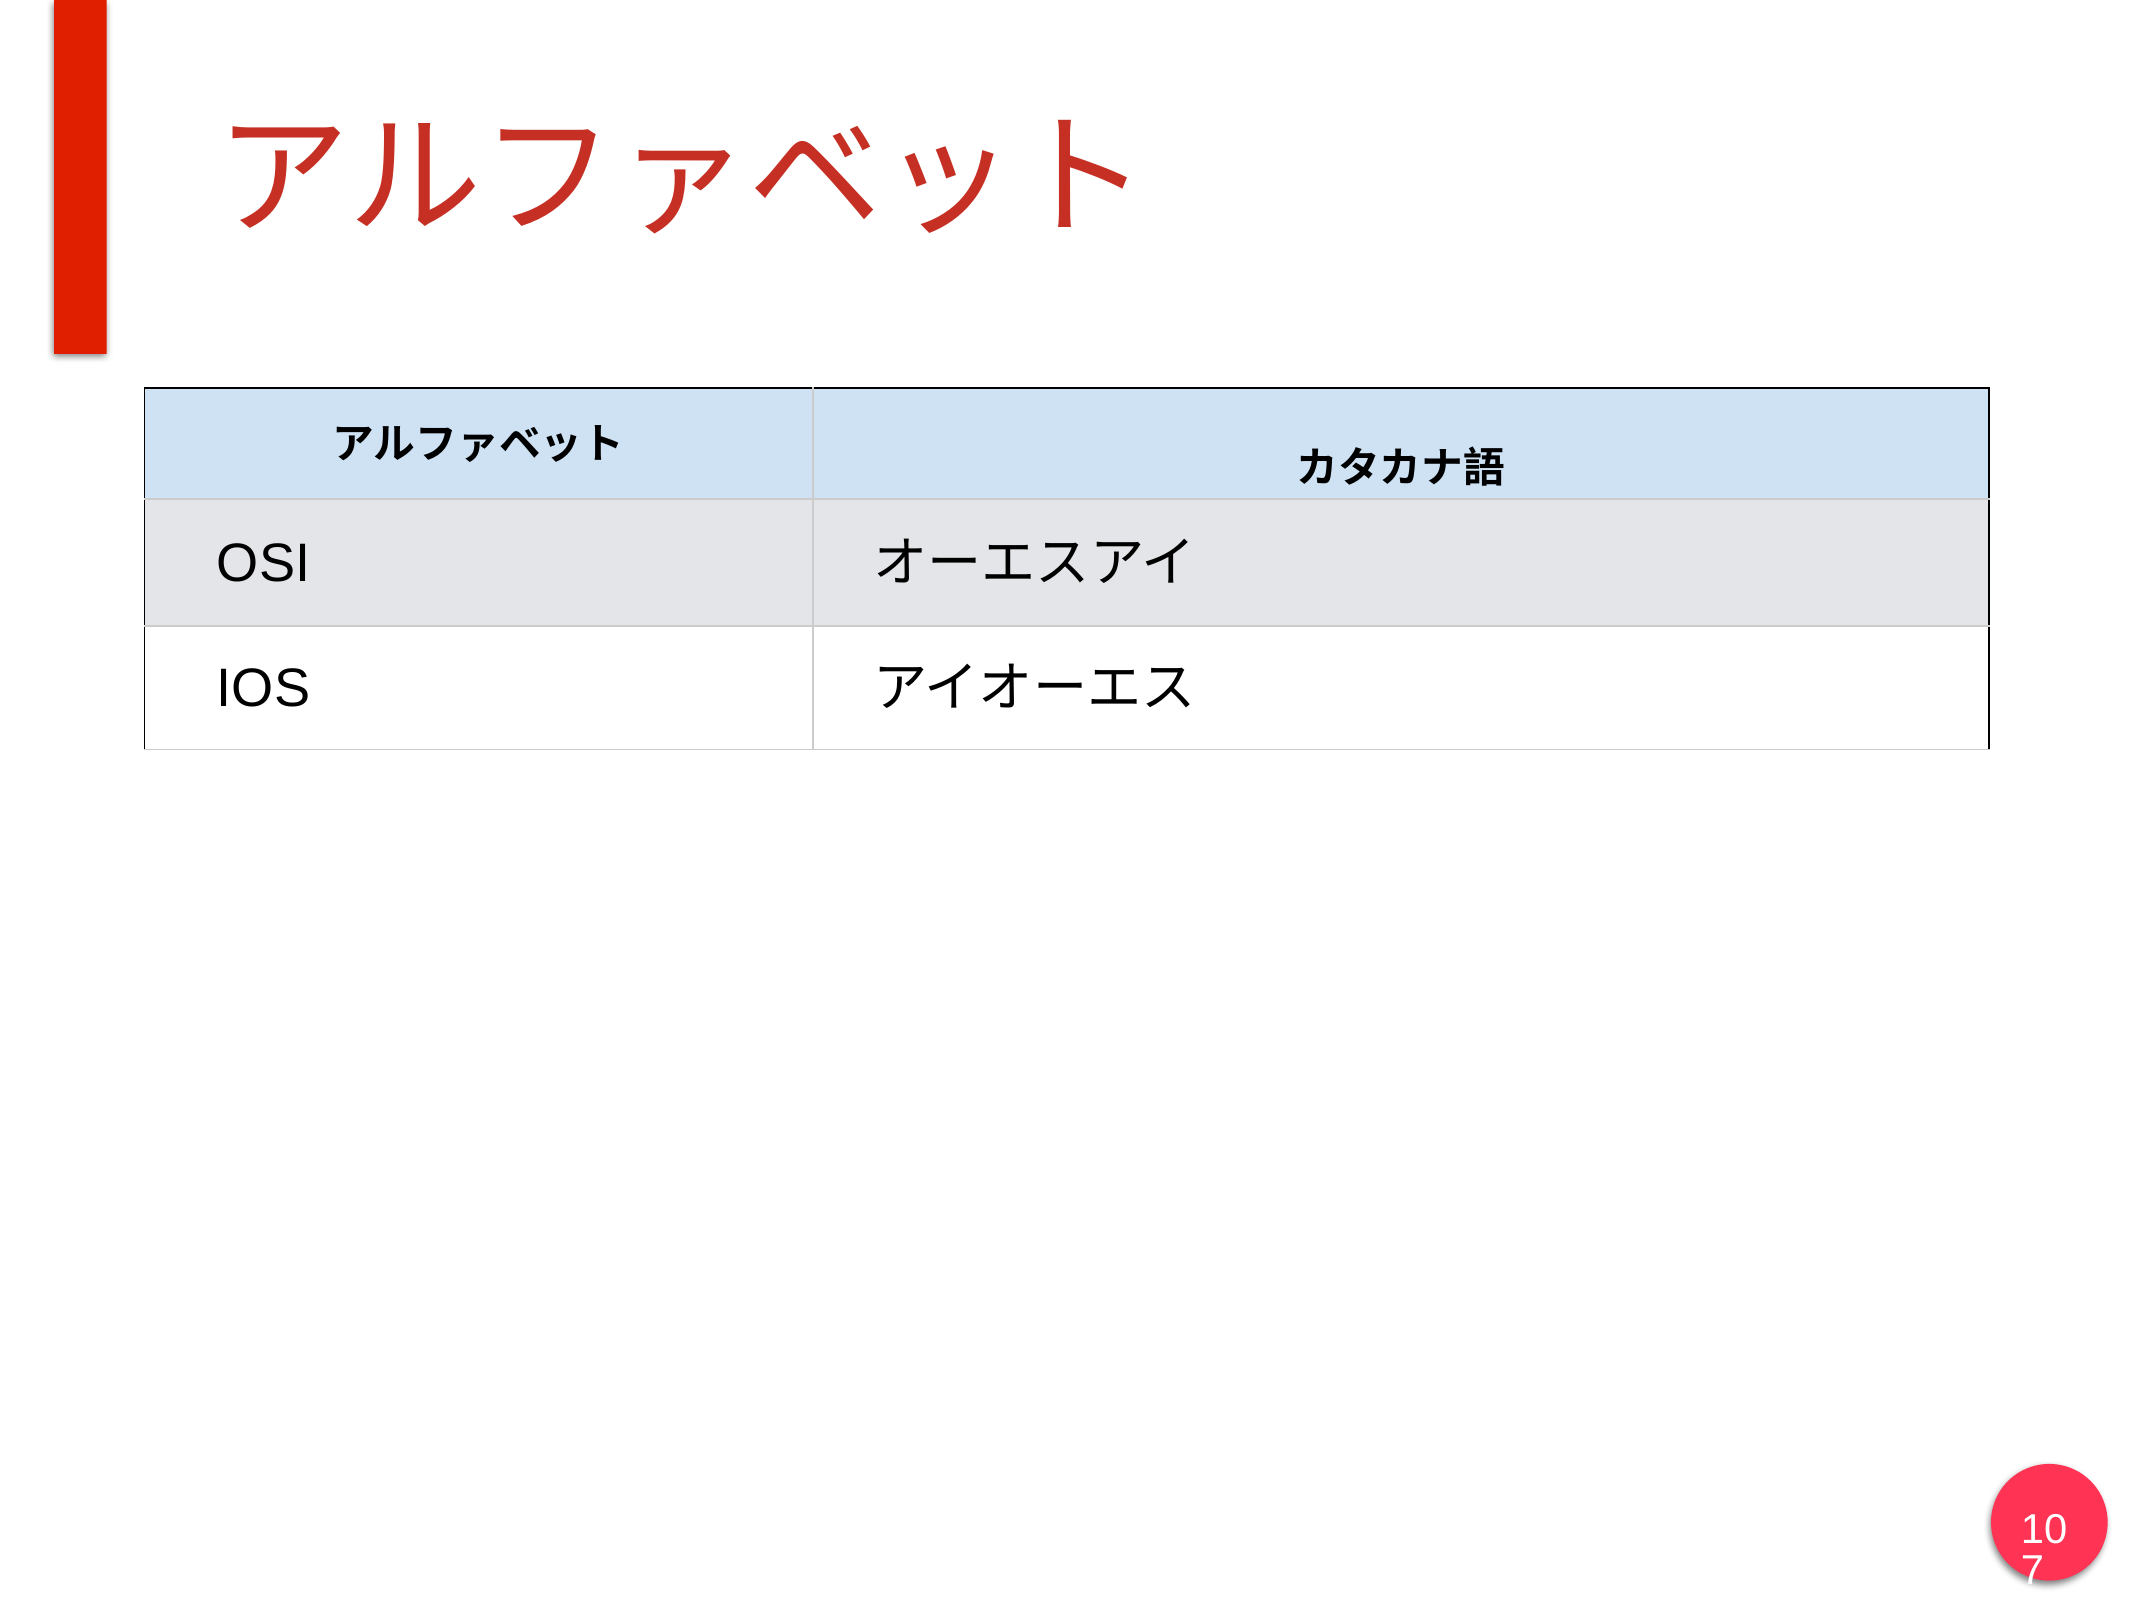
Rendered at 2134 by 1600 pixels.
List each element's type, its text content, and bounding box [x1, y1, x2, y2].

table_cell アイオーエス [814, 627, 1988, 749]
table_header カタカナ語 [814, 389, 1988, 498]
table_cell OSI [145, 500, 812, 625]
slide_number 107 [2012, 1493, 2087, 1600]
title アルファベット [208, 18, 2030, 336]
table_header アルファベット [145, 389, 812, 498]
table_cell オーエスアイ [814, 500, 1988, 625]
table_cell IOS [145, 627, 812, 749]
